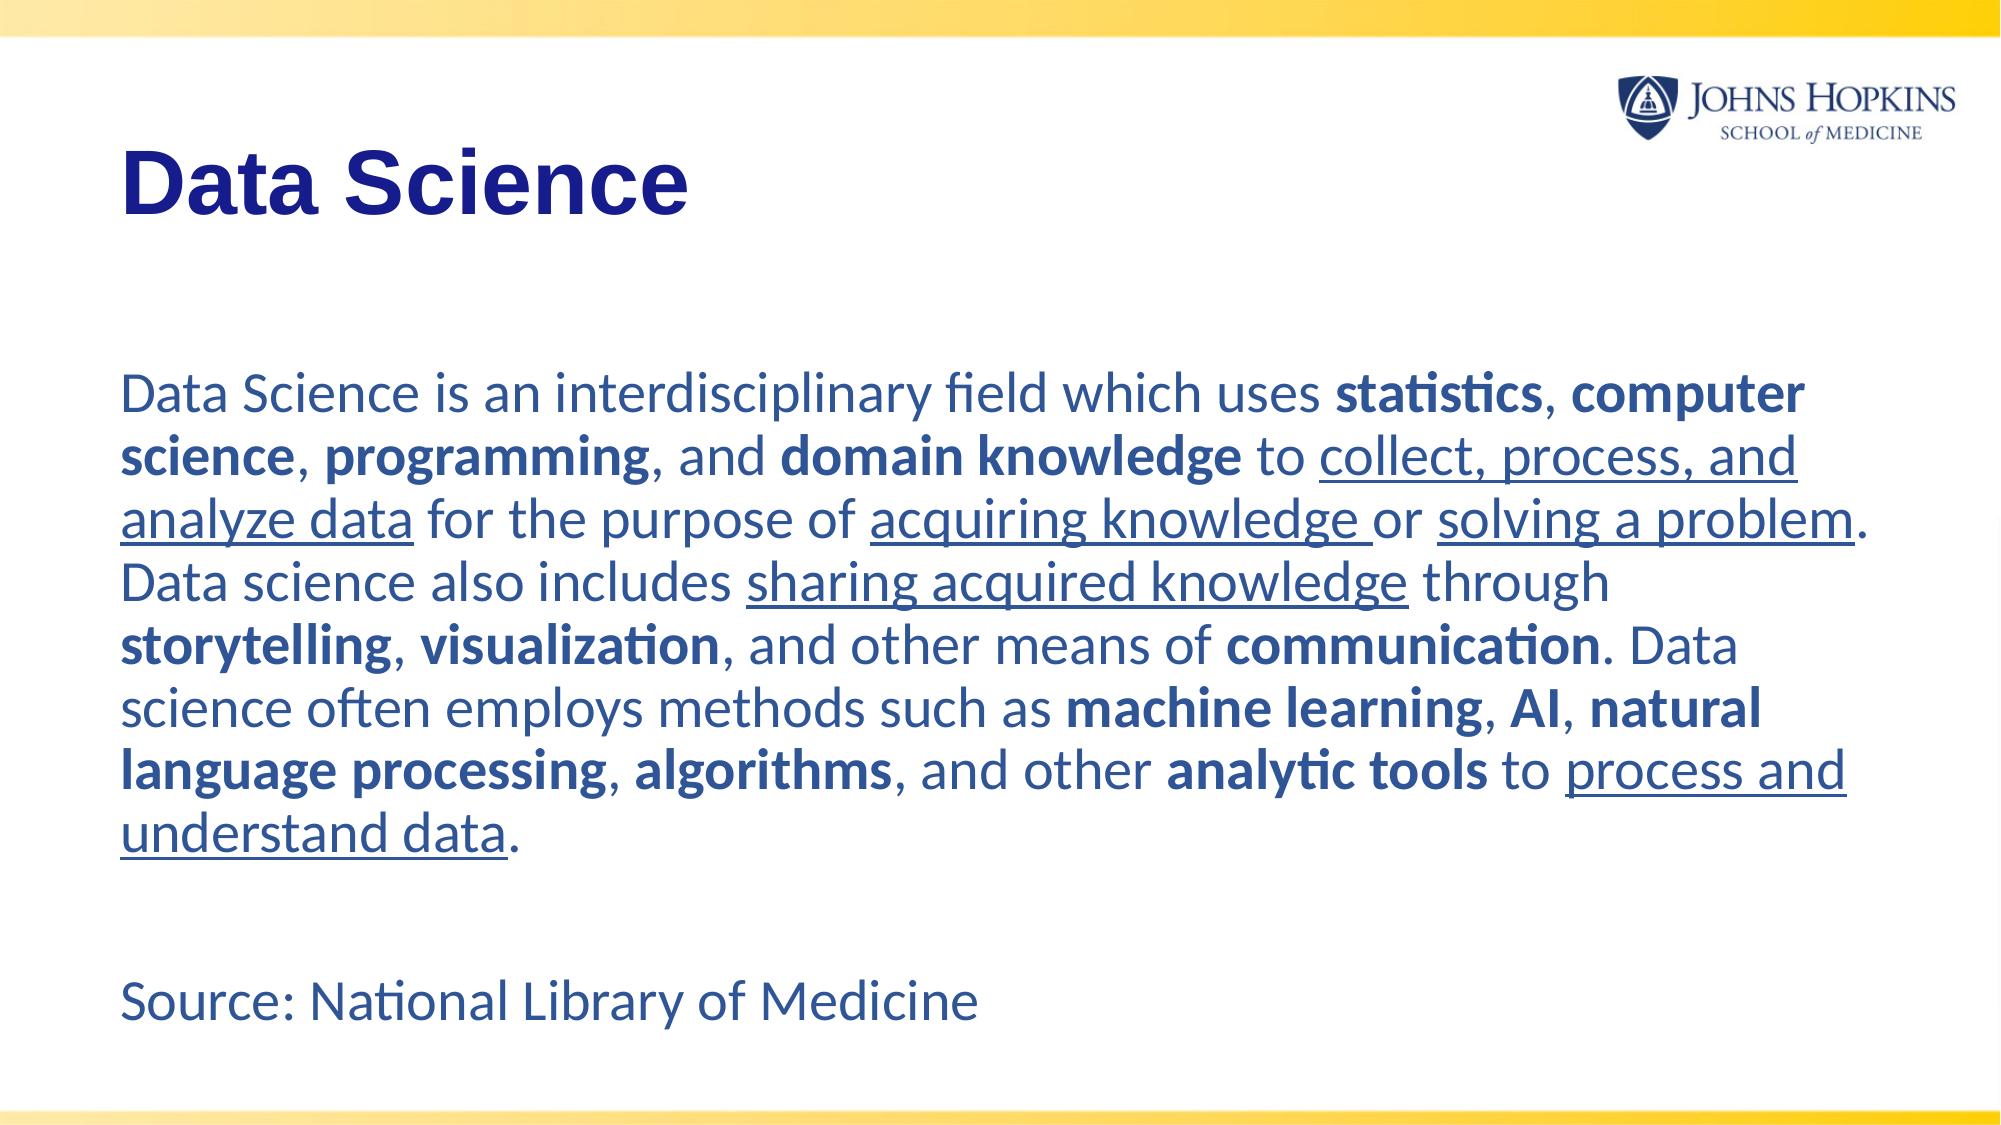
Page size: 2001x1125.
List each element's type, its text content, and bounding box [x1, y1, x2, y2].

title Data Science [105, 76, 1831, 294]
picture [0, 0, 2001, 1125]
list Data Science is an interdisciplinary field which uses statistics, computer science, programming, and domain knowledge to collect, process, and analyze data for the purpose of acquiring knowledge or solving a problem. Data science also includes sharing acquired knowledge through storytelling, visualization, and other means of communication. Data science often employs methods such as machine learning, AI, natural language processing, algorithms, and other analytic tools to process and understand data. Source: National Library of Medicine [105, 355, 1896, 1102]
